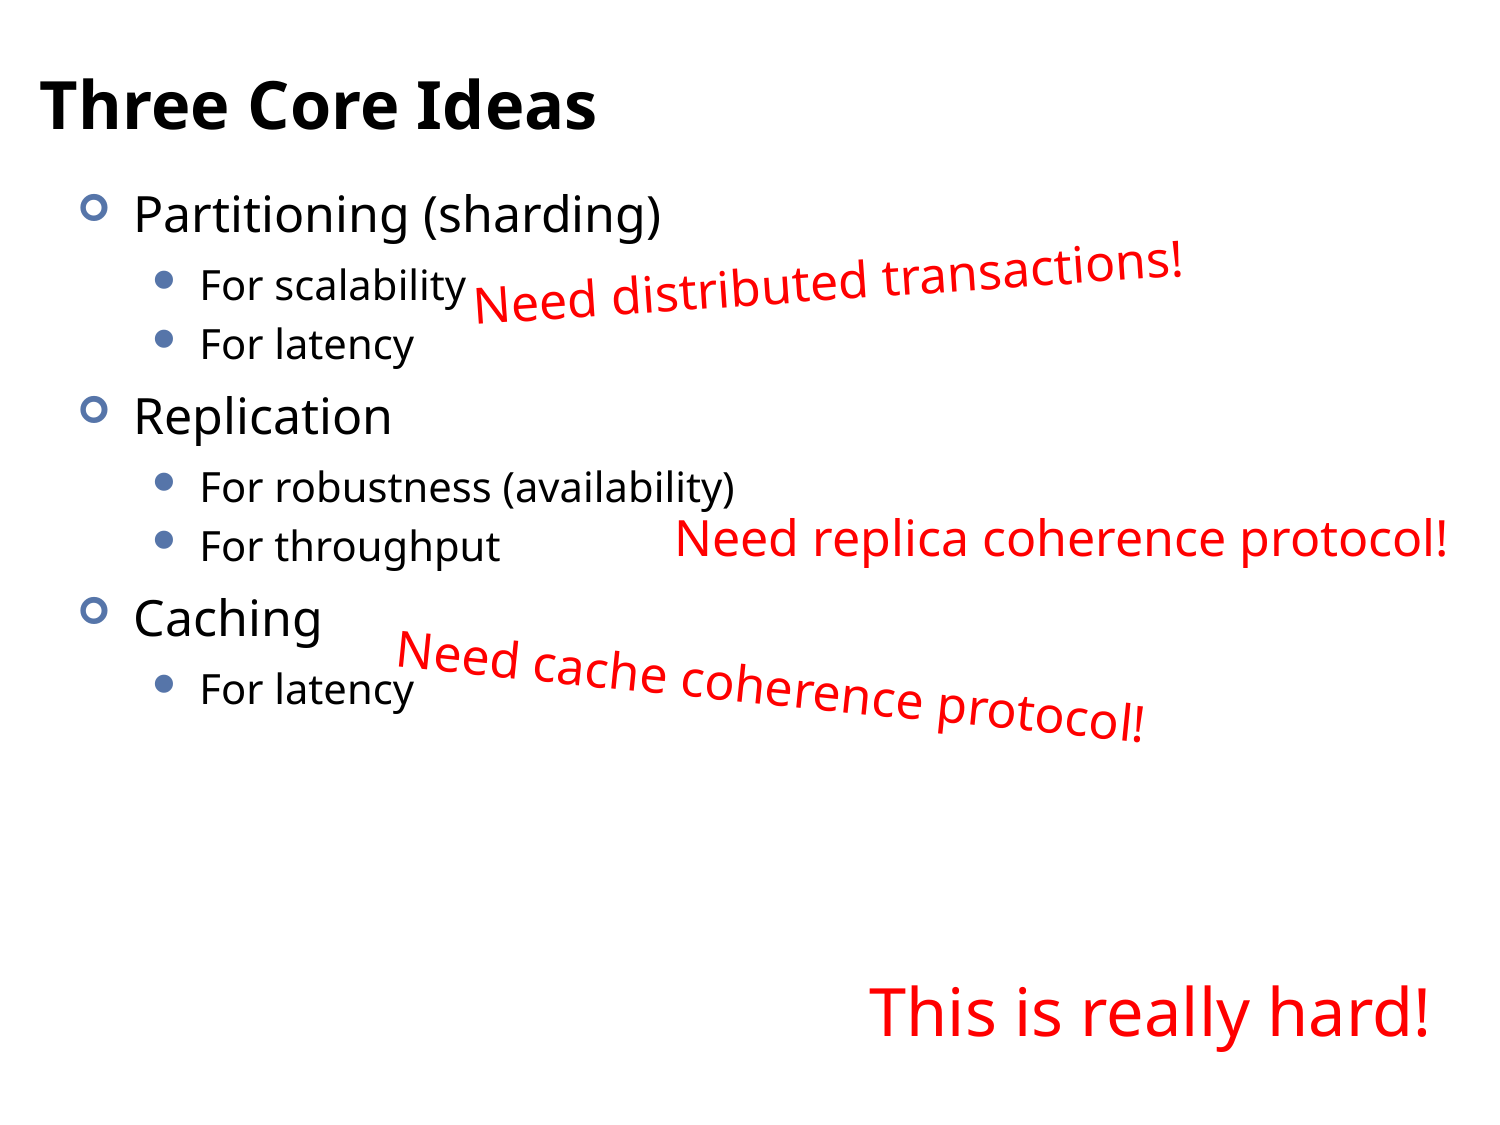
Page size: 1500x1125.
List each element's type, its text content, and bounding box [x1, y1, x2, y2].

text_box Need distributed transactions! [456, 217, 1201, 343]
list Partitioning (sharding) For scalability For latency Replication For robustness (availability) For throughput Caching For latency [62, 174, 1451, 1013]
text_box This is really hard! [855, 962, 1448, 1058]
text_box Need replica coherence protocol! [659, 499, 1465, 574]
text_box Need cache coherence protocol! [377, 608, 1165, 763]
title Three Core Ideas [24, 18, 1451, 188]
